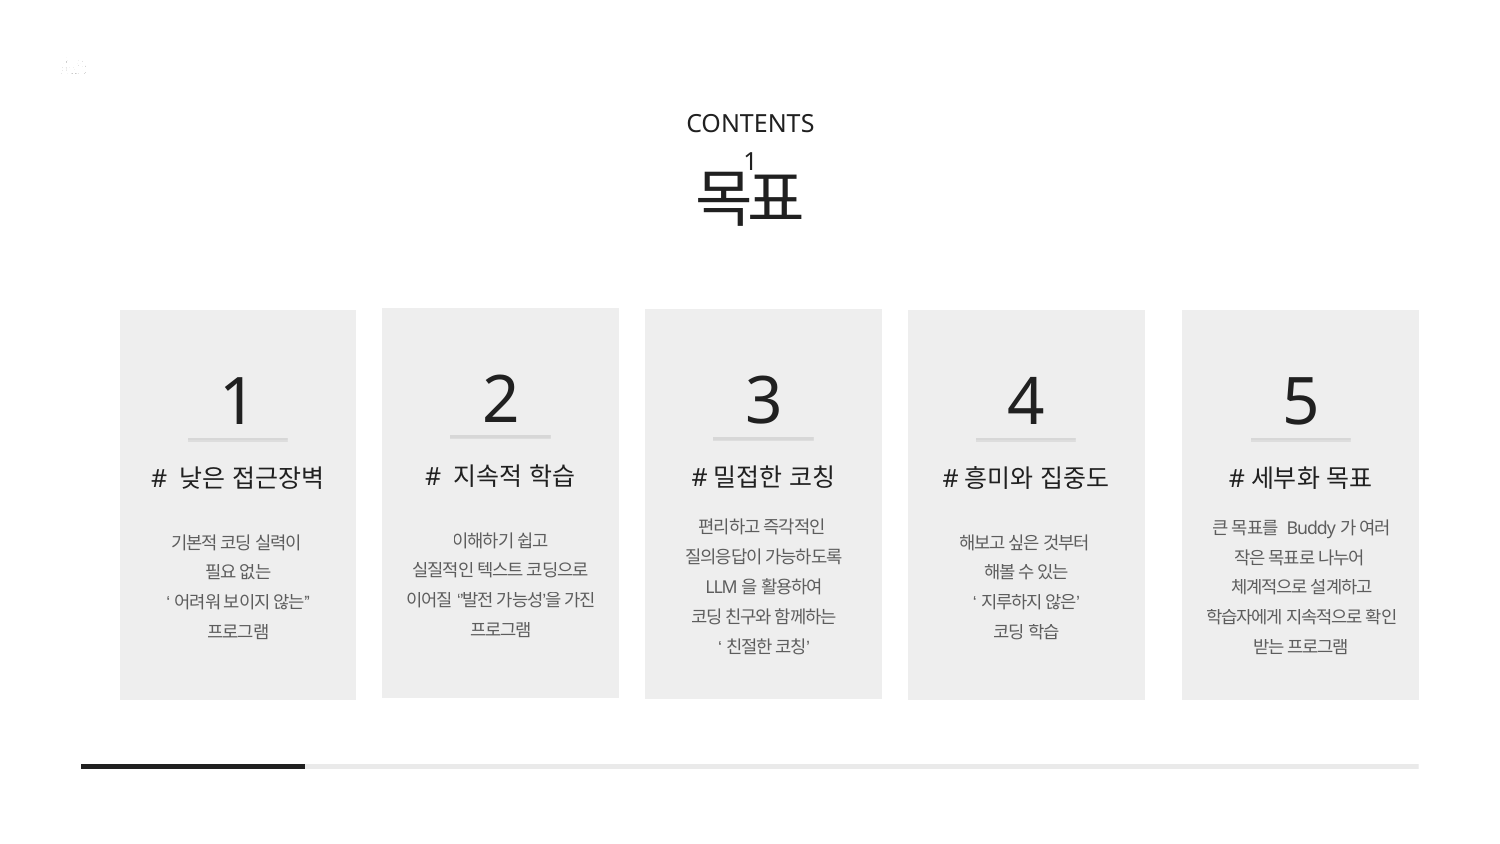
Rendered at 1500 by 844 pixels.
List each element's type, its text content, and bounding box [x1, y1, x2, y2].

text_box CONTENTS 1 [677, 120, 824, 155]
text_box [645, 309, 882, 699]
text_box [382, 308, 619, 698]
picture [59, 56, 86, 75]
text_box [119, 310, 357, 700]
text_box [907, 310, 1145, 700]
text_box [1182, 310, 1419, 700]
text_box 목표 [314, 155, 1186, 243]
picture [80, 764, 1419, 769]
